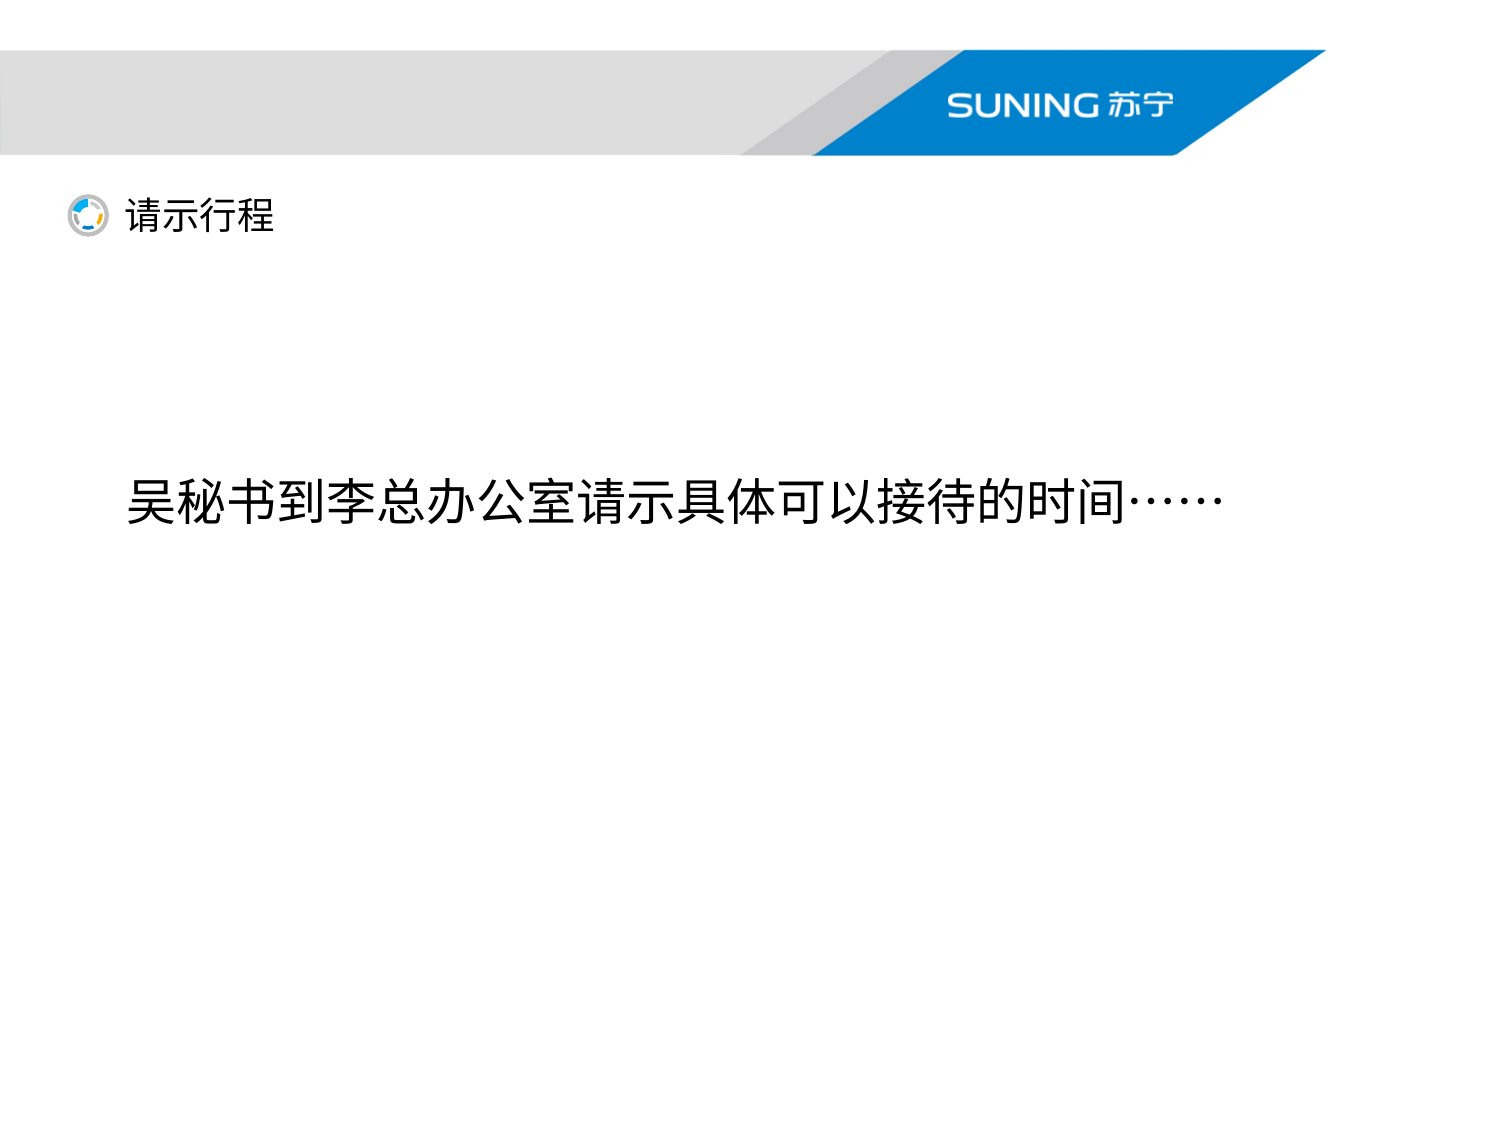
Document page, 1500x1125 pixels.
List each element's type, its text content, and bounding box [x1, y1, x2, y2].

picture [0, 26, 1500, 177]
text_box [60, 196, 112, 238]
text_box 吴秘书到李总办公室请示具体可以接待的时间…… [111, 463, 1269, 538]
text_box 请示行程 [109, 189, 694, 246]
